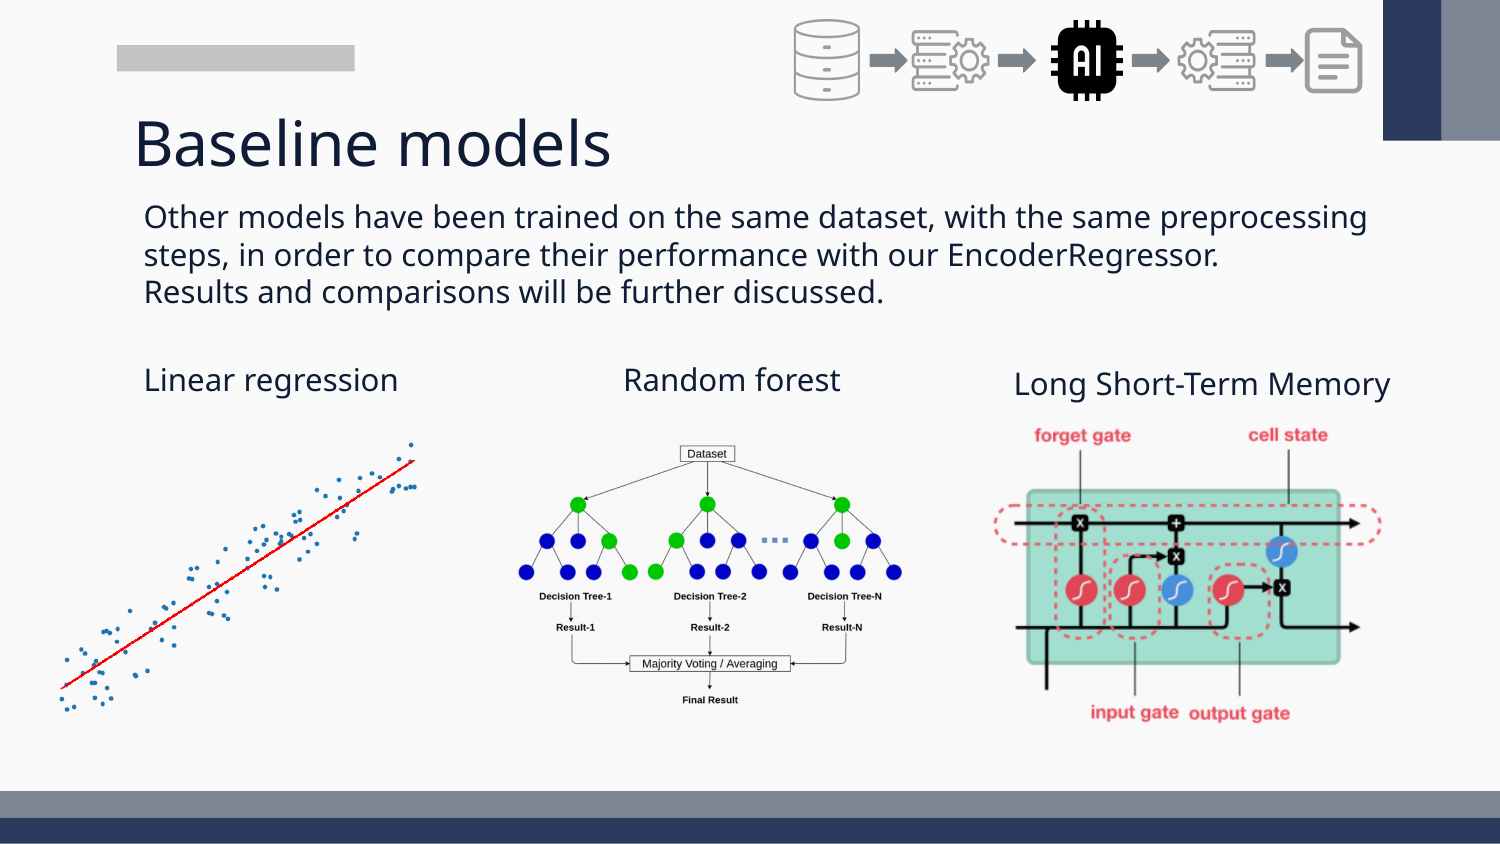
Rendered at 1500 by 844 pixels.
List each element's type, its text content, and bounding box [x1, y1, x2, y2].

text_box Random forest [608, 345, 879, 402]
text_box Linear regression [128, 345, 525, 388]
text_box Other models have been trained on the same dataset, with the same preprocessing steps, in order to compare their performance with our EncoderRegressor. Results and comparisons will be further discussed. [128, 182, 1430, 731]
text_box Long Short-Term Memory [998, 349, 1416, 398]
picture [46, 434, 432, 721]
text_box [790, 10, 1373, 111]
title Baseline models [118, 88, 1382, 183]
picture [478, 420, 938, 734]
picture [983, 420, 1401, 734]
